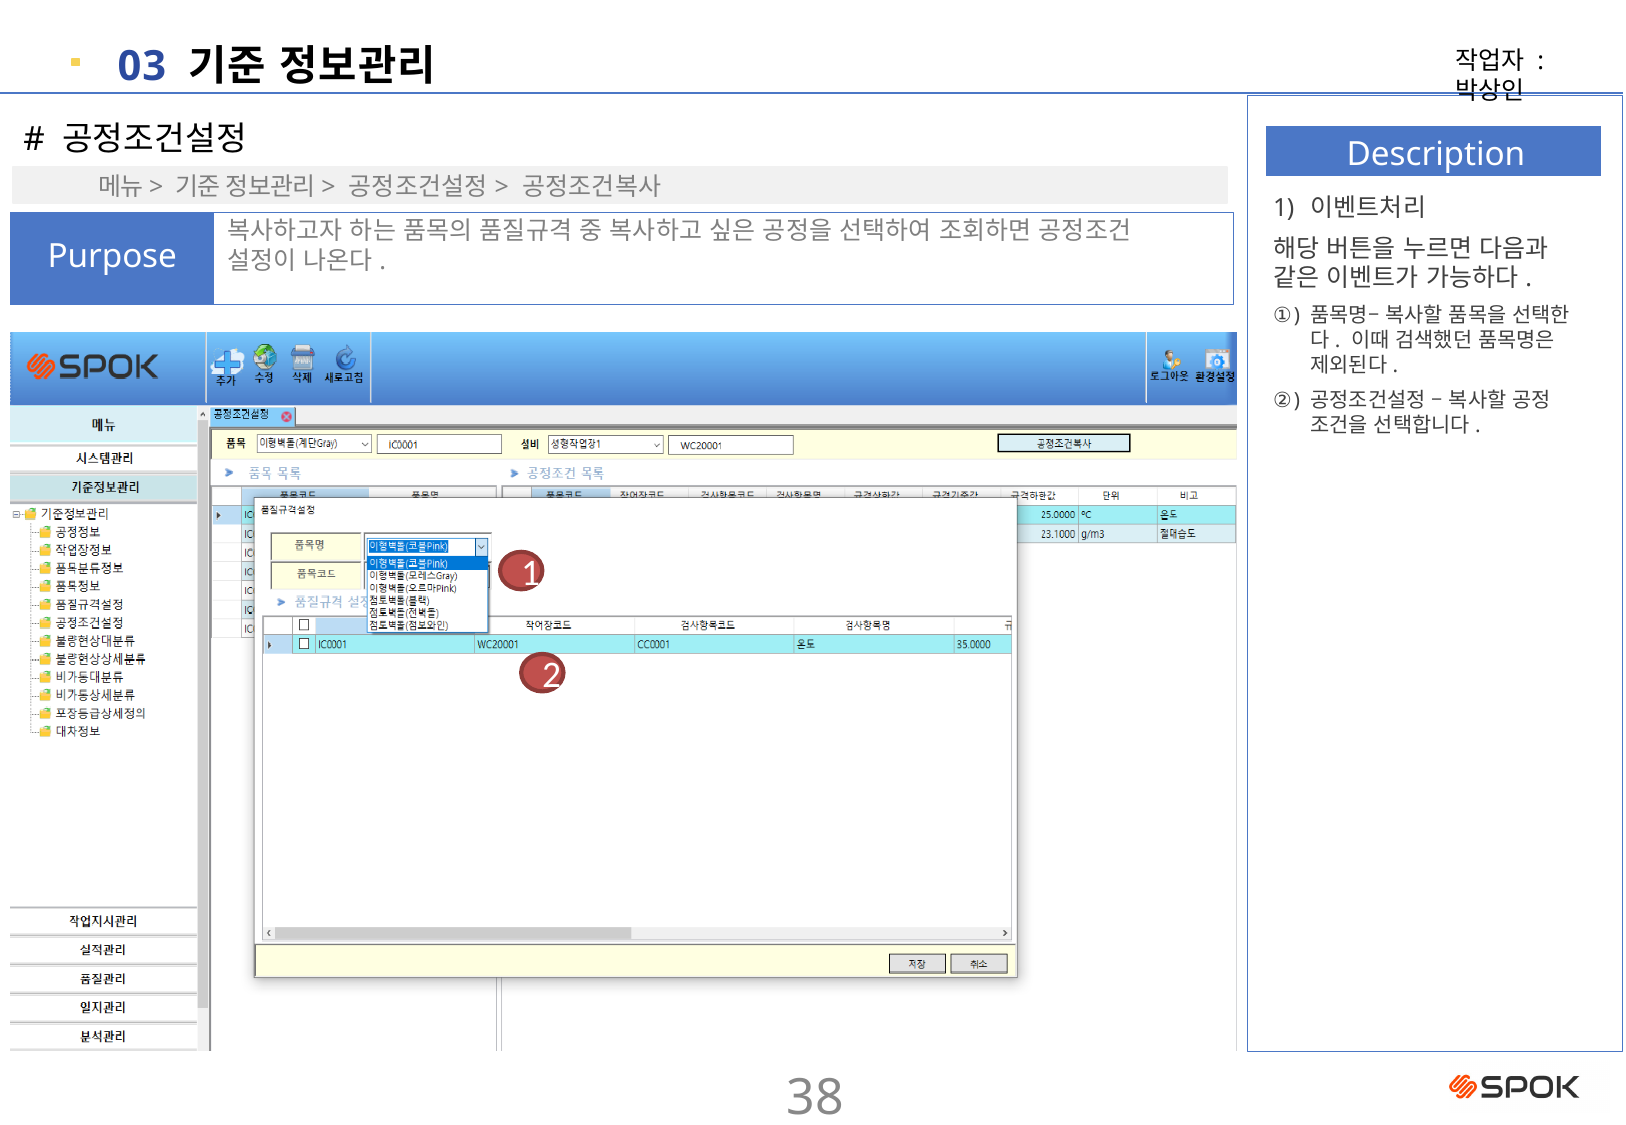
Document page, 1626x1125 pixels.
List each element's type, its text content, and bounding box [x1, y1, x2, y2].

picture [10, 331, 1237, 1051]
slide_number 38 [483, 1064, 1142, 1125]
picture [1449, 1060, 1610, 1114]
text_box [71, 36, 451, 90]
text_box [11, 166, 1229, 205]
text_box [0, 92, 1623, 1052]
text_box 작업자 : 박상인 [1440, 37, 1625, 94]
